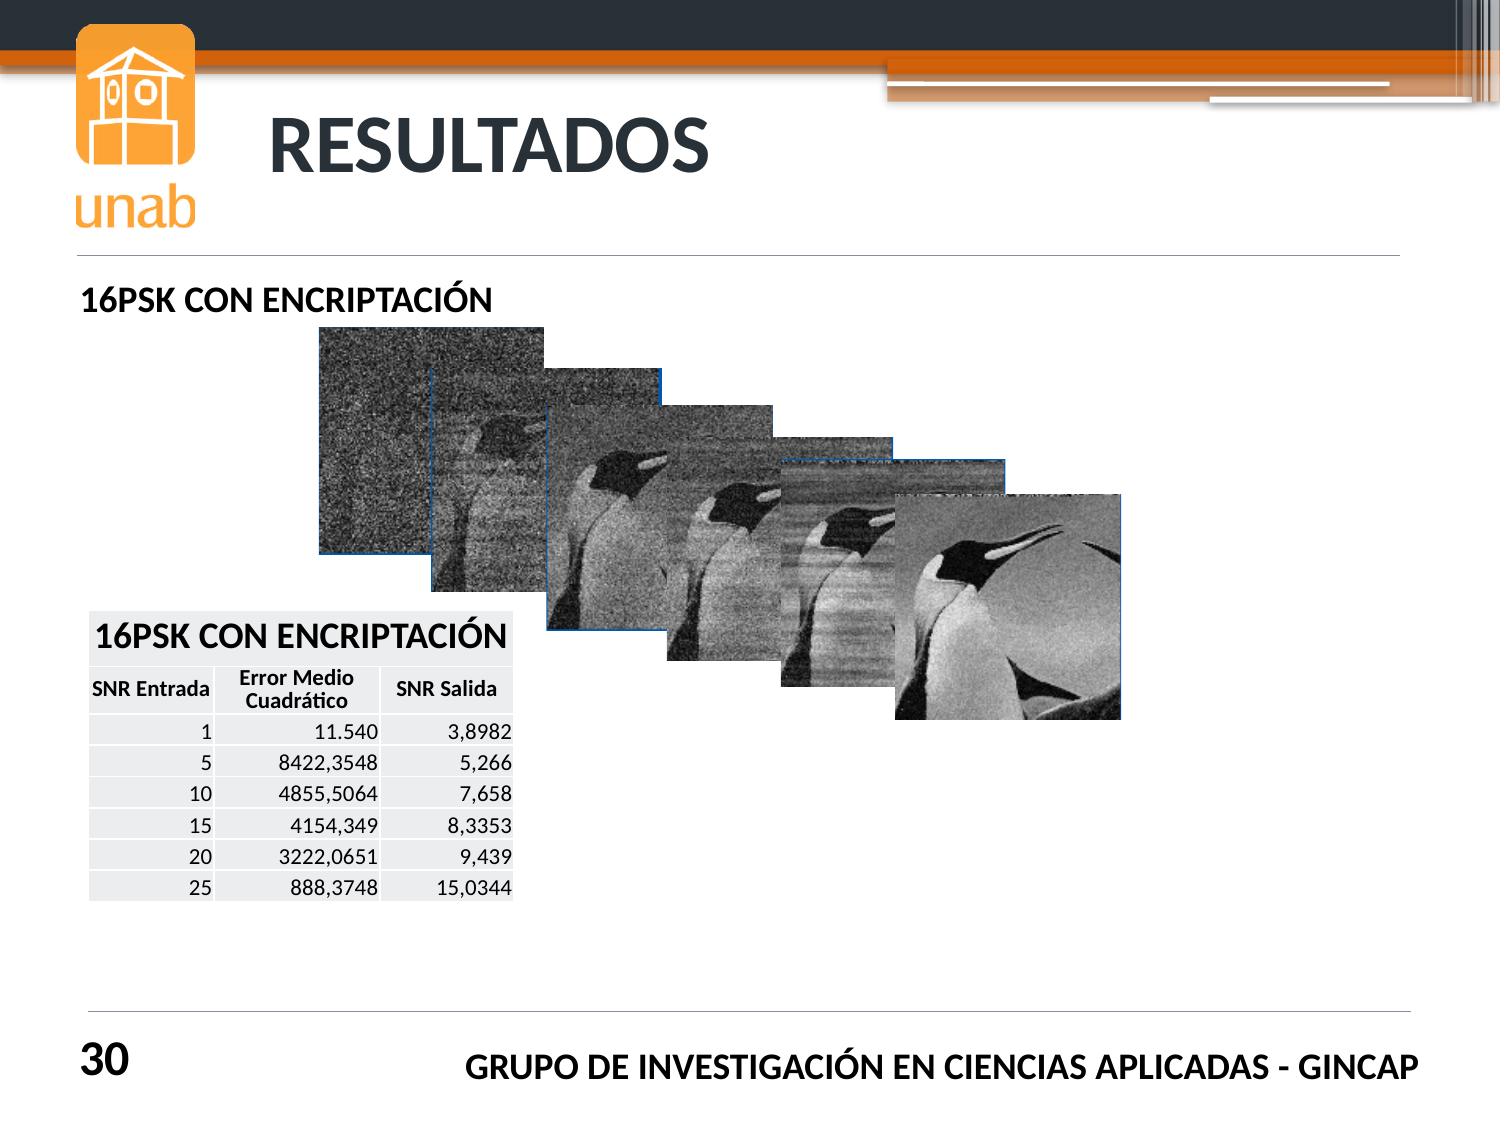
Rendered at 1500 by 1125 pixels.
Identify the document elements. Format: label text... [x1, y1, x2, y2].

text_box 16PSK CON ENCRIPTACIÓN [64, 267, 1376, 327]
text_box 30 [64, 1018, 160, 1093]
table_cell 8422,3548 [215, 746, 379, 776]
table_cell 3,8982 [381, 715, 513, 744]
table_cell Error Medio Cuadrático [215, 667, 379, 713]
table_cell 25 [89, 871, 213, 901]
table_cell 8,3353 [381, 809, 513, 838]
table_cell 3222,0651 [215, 840, 379, 869]
table_cell 7,658 [381, 777, 513, 807]
table_cell 888,3748 [215, 871, 379, 901]
table_cell 5,266 [381, 746, 513, 776]
table_cell SNR Salida [381, 667, 513, 713]
picture [76, 23, 195, 228]
text_box RESULTADOS [253, 45, 1400, 233]
table_cell 20 [89, 840, 213, 869]
picture [318, 327, 1122, 720]
table_cell 9,439 [381, 840, 513, 869]
table_cell 15 [89, 809, 213, 838]
table_cell 10 [89, 777, 213, 807]
table_cell 4855,5064 [215, 777, 379, 807]
table_cell 15,0344 [381, 871, 513, 901]
table_cell SNR Entrada [89, 667, 213, 713]
table_cell 1 [89, 715, 213, 744]
table_cell 5 [89, 746, 213, 776]
table_cell 11.540 [215, 715, 379, 744]
text_box GRUPO DE INVESTIGACIÓN EN CIENCIAS APLICADAS - GINCAP [383, 1034, 1435, 1095]
table_cell 4154,349 [215, 809, 379, 838]
table_header 16PSK CON ENCRIPTACIÓN [89, 611, 513, 666]
